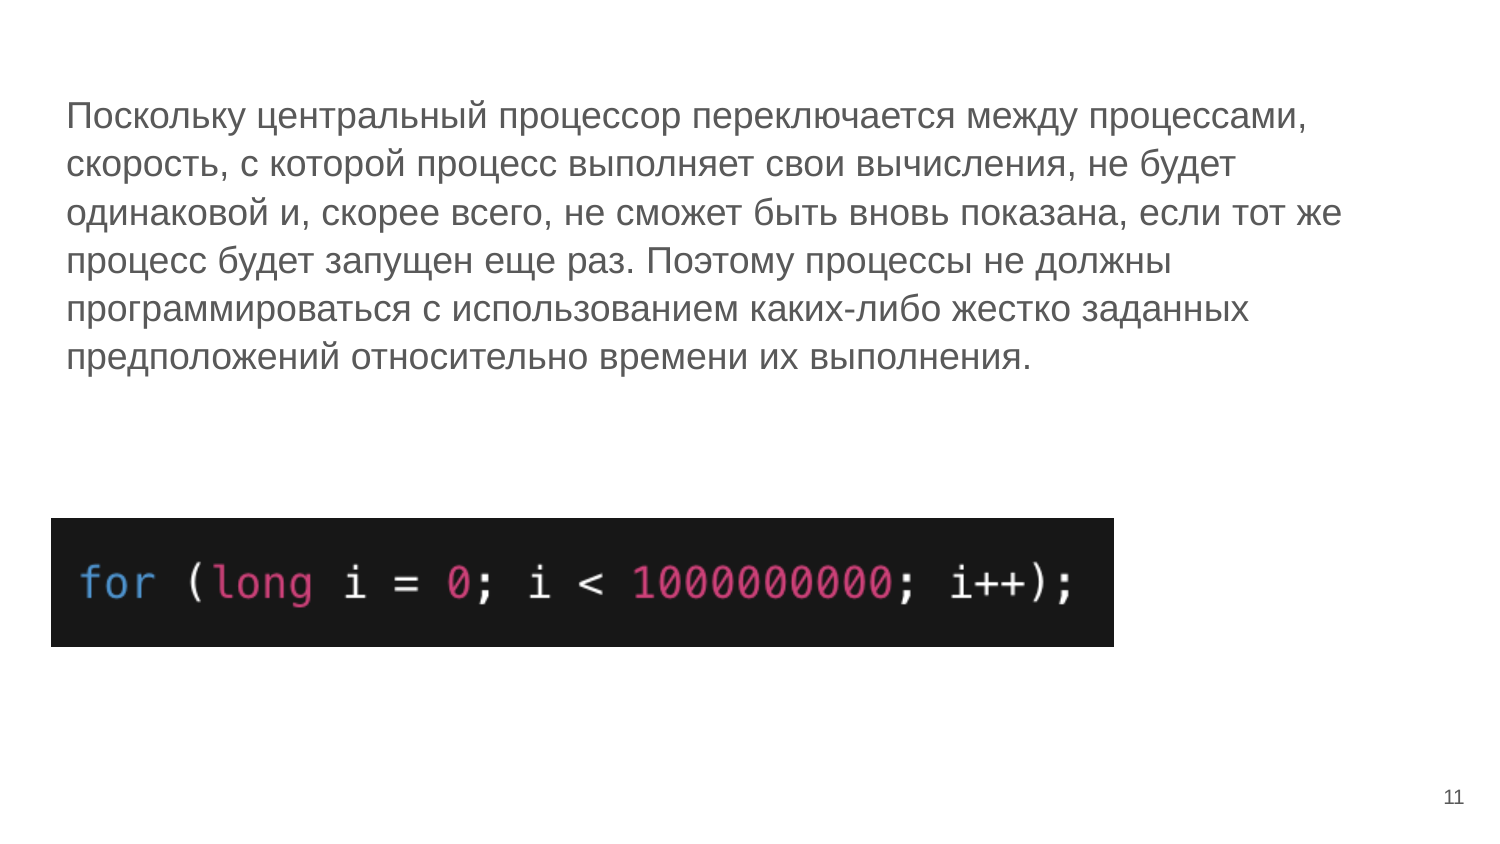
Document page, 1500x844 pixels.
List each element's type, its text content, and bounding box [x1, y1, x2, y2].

list Поскольку центральный процессор переключается между процессами, скорость, с которой процесс выполняет свои вычисления, не будет одинаковой и, скорее всего, не сможет быть вновь показана, если тот же процесс будет запущен еще раз. Поэтому процессы не должны программироваться с использованием каких-либо жестко заданных предположений относительно времени их выполнения. [51, 73, 1449, 750]
slide_number ‹#› [1389, 764, 1480, 830]
picture [50, 518, 1114, 648]
